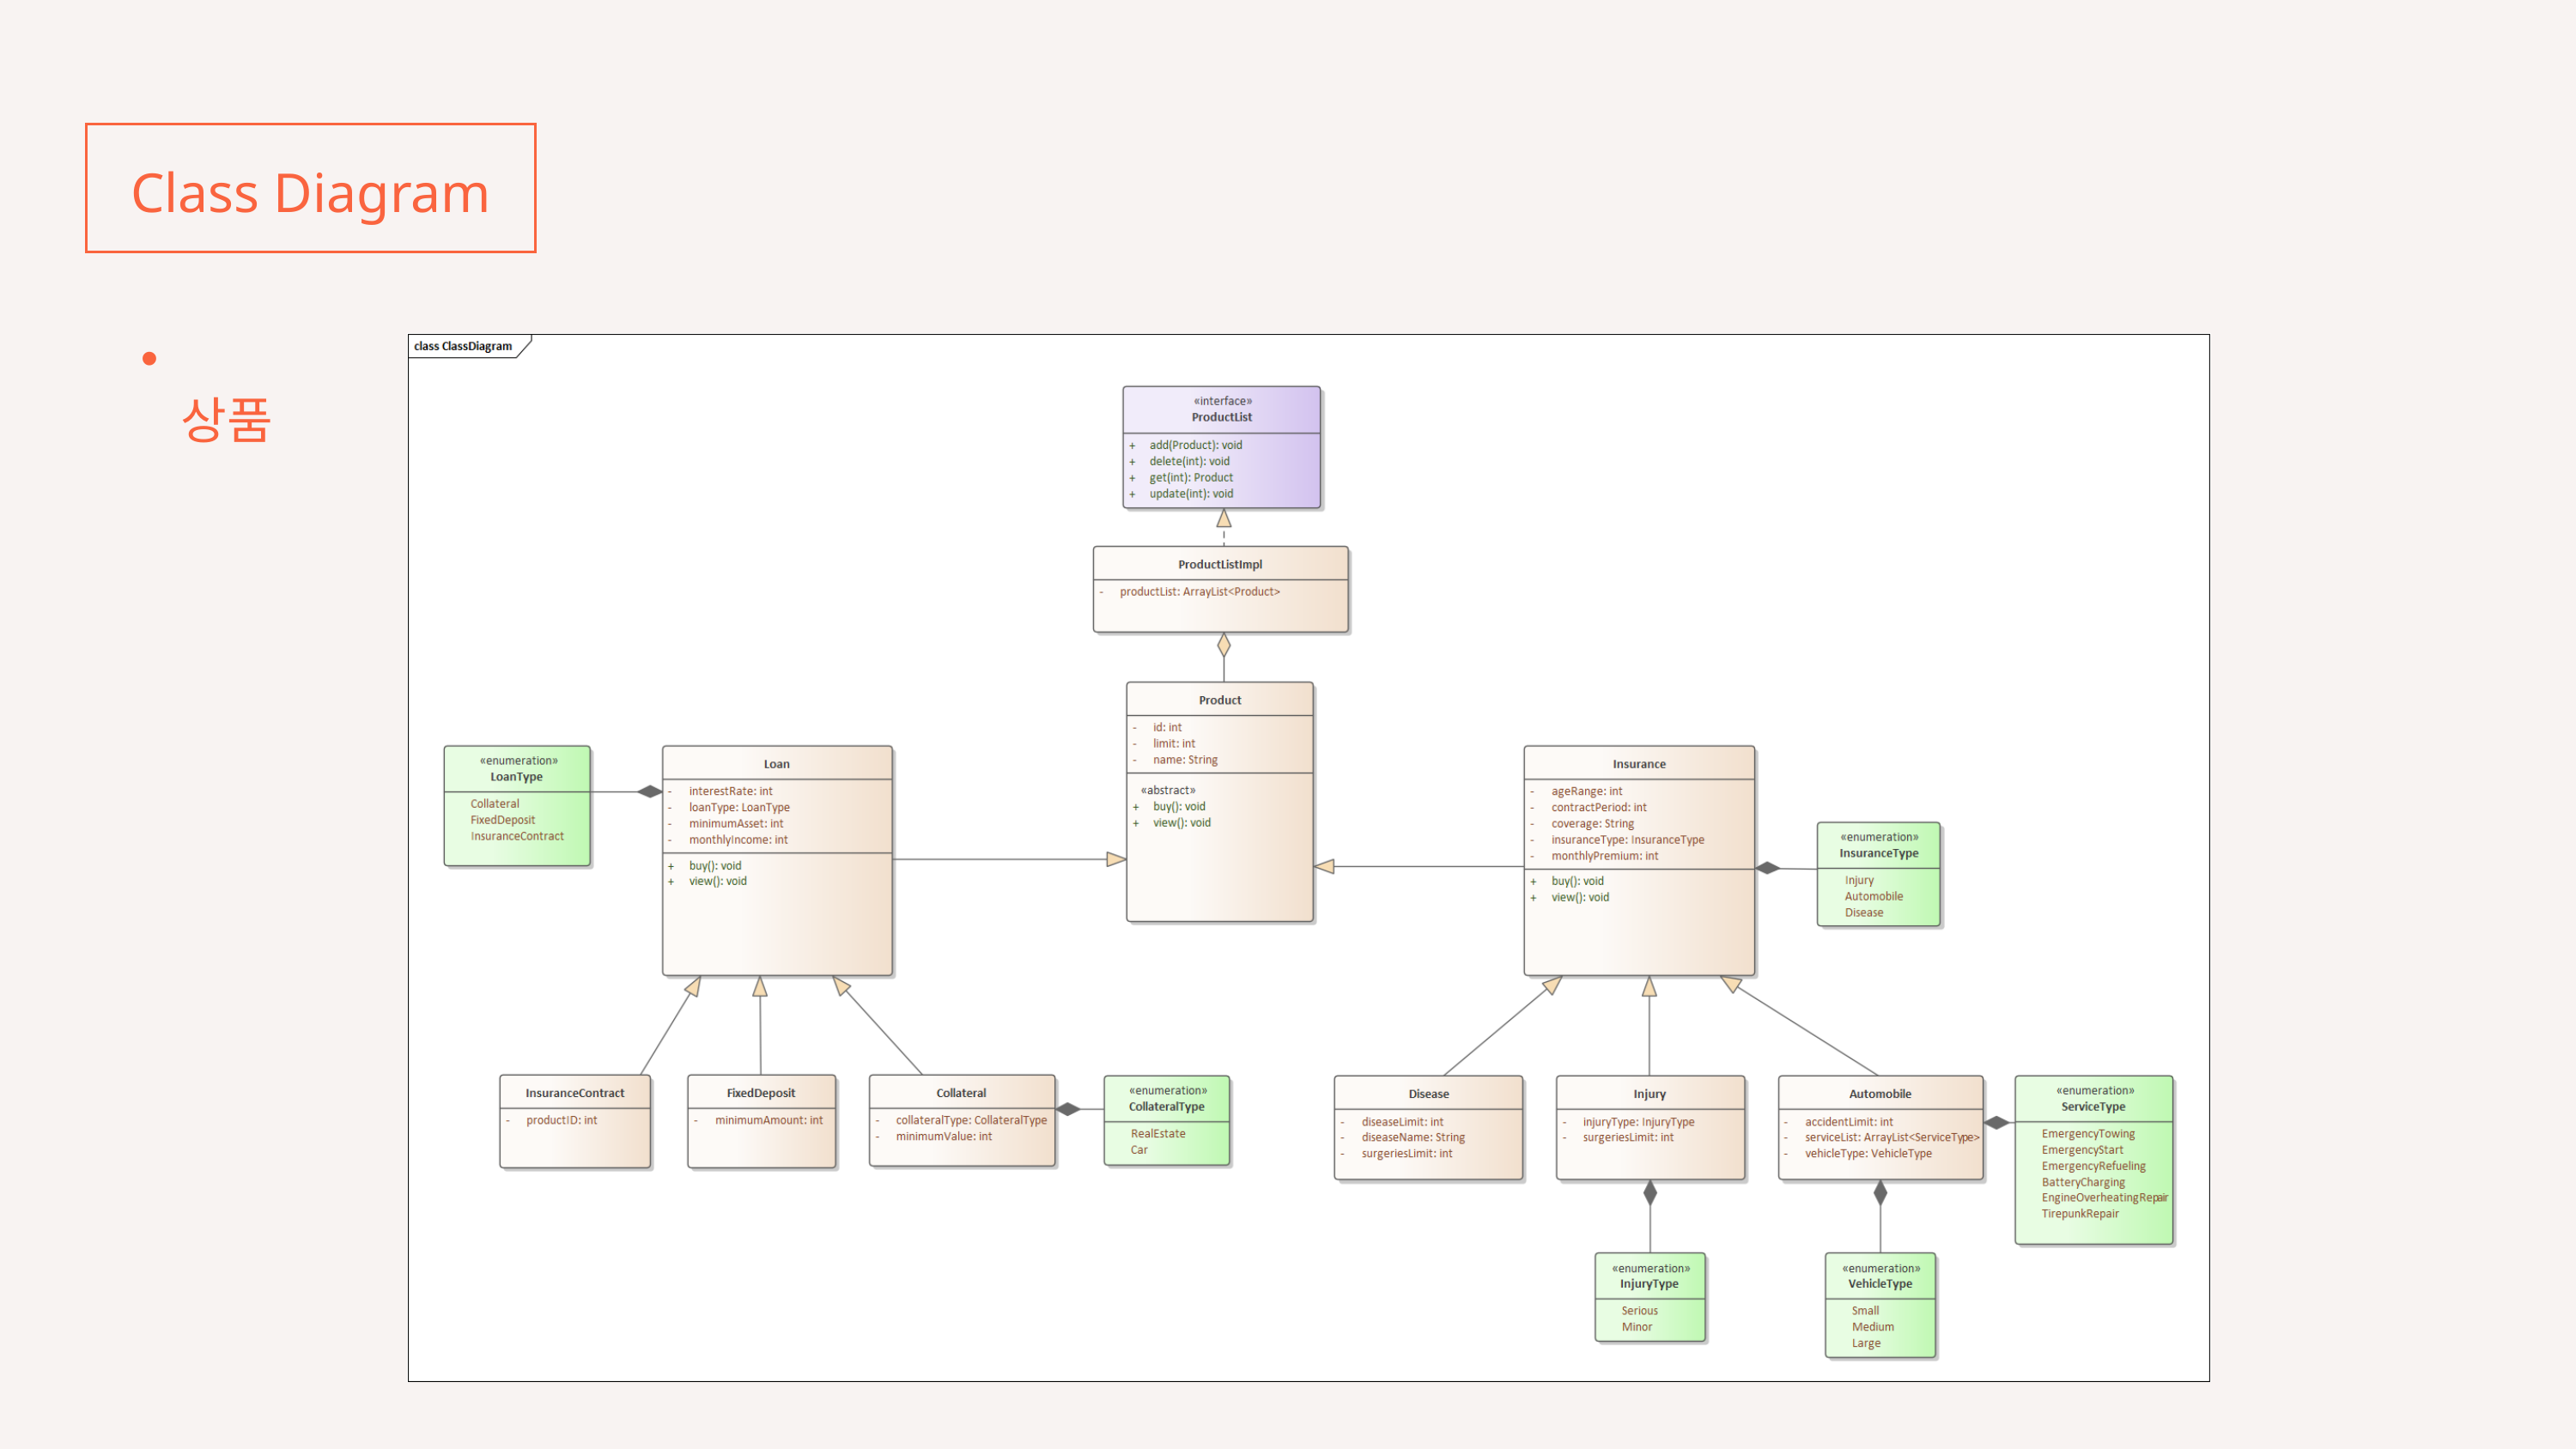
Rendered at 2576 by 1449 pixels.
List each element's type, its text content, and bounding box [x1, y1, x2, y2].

text_box 상품 [128, 270, 311, 456]
text_box [85, 224, 537, 253]
text_box [85, 123, 537, 159]
picture [407, 333, 2212, 1382]
text_box Class Diagram [85, 159, 537, 224]
